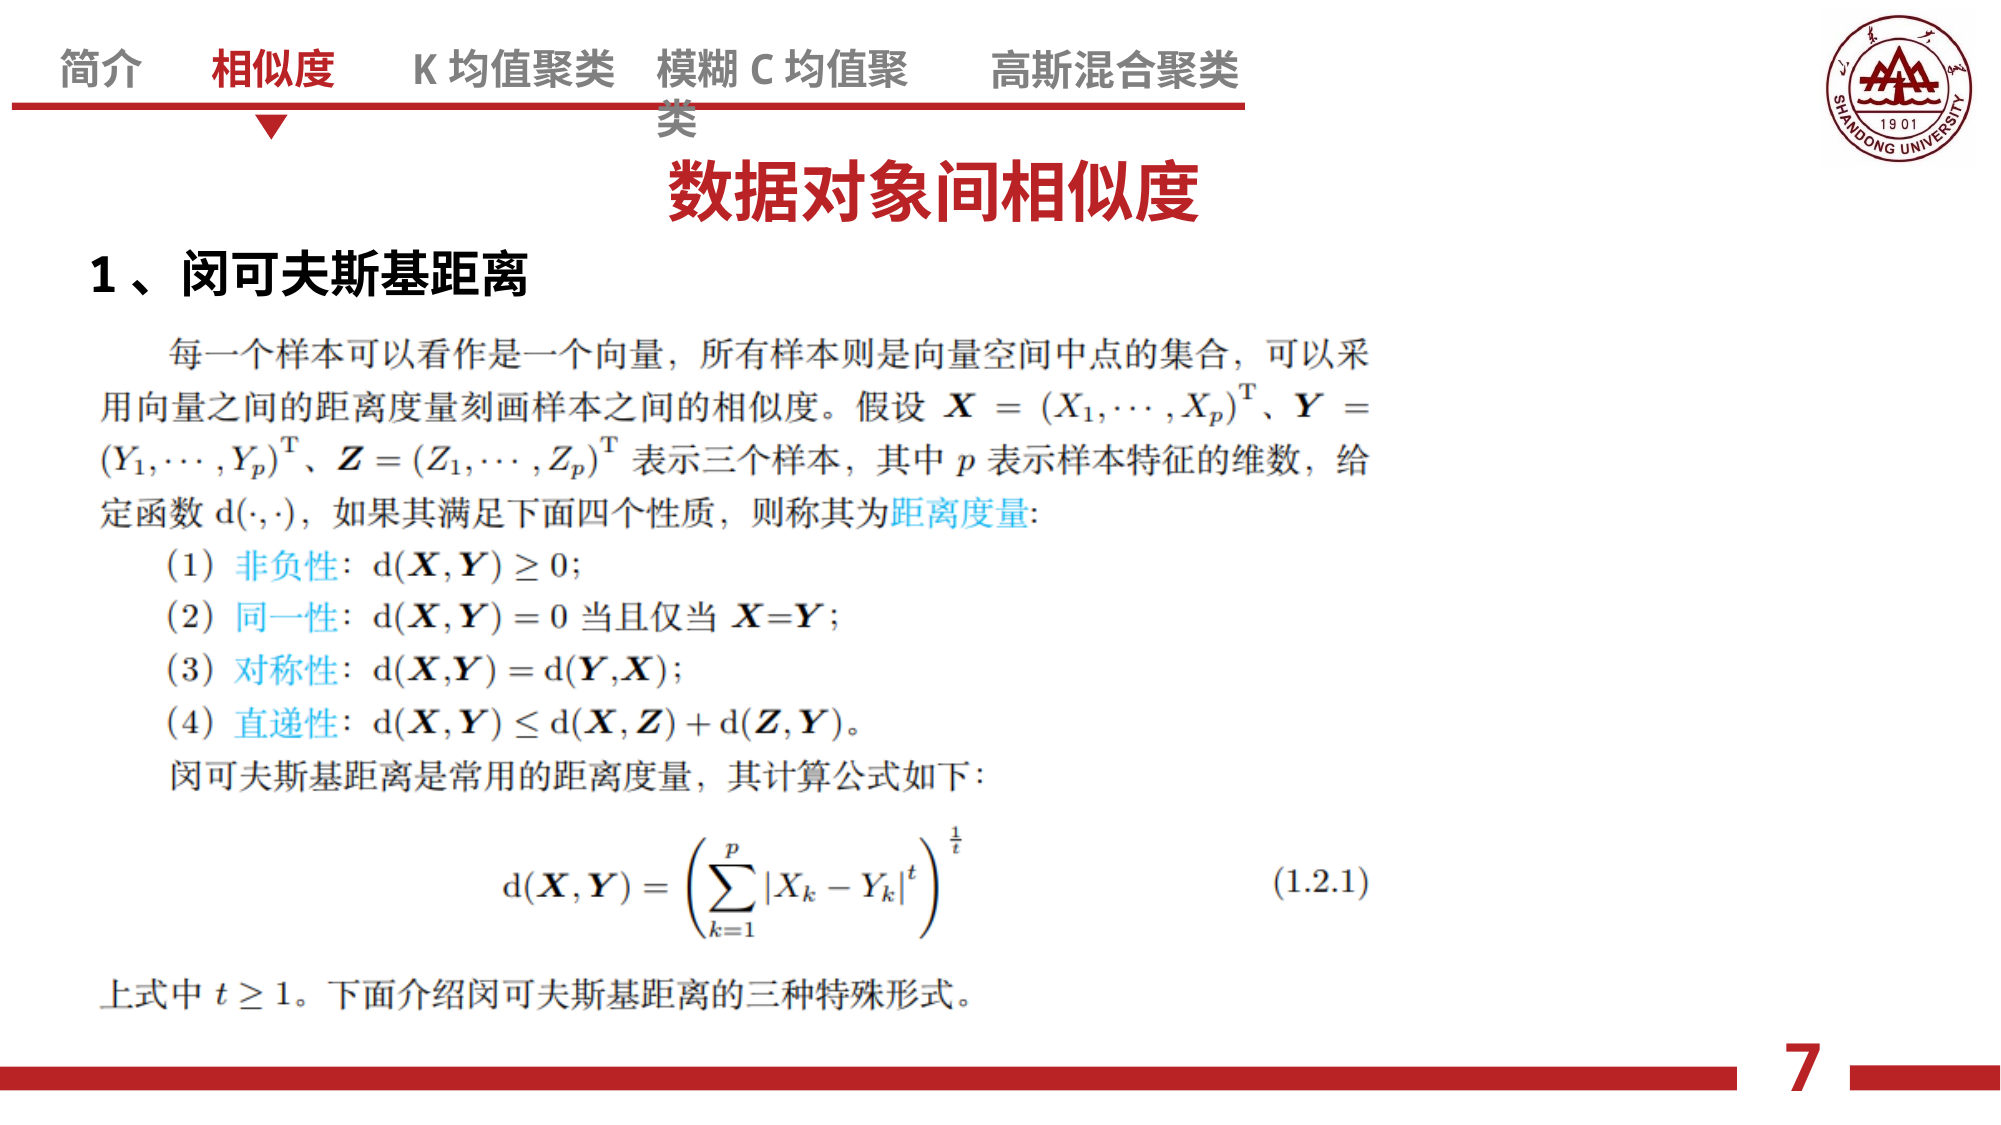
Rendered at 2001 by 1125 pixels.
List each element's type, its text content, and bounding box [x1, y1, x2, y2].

text_box 1、闵可夫斯基距离 [73, 235, 598, 310]
picture [1820, 9, 1977, 167]
picture [73, 328, 1457, 1019]
text_box 数据对象间相似度 [652, 142, 1217, 238]
